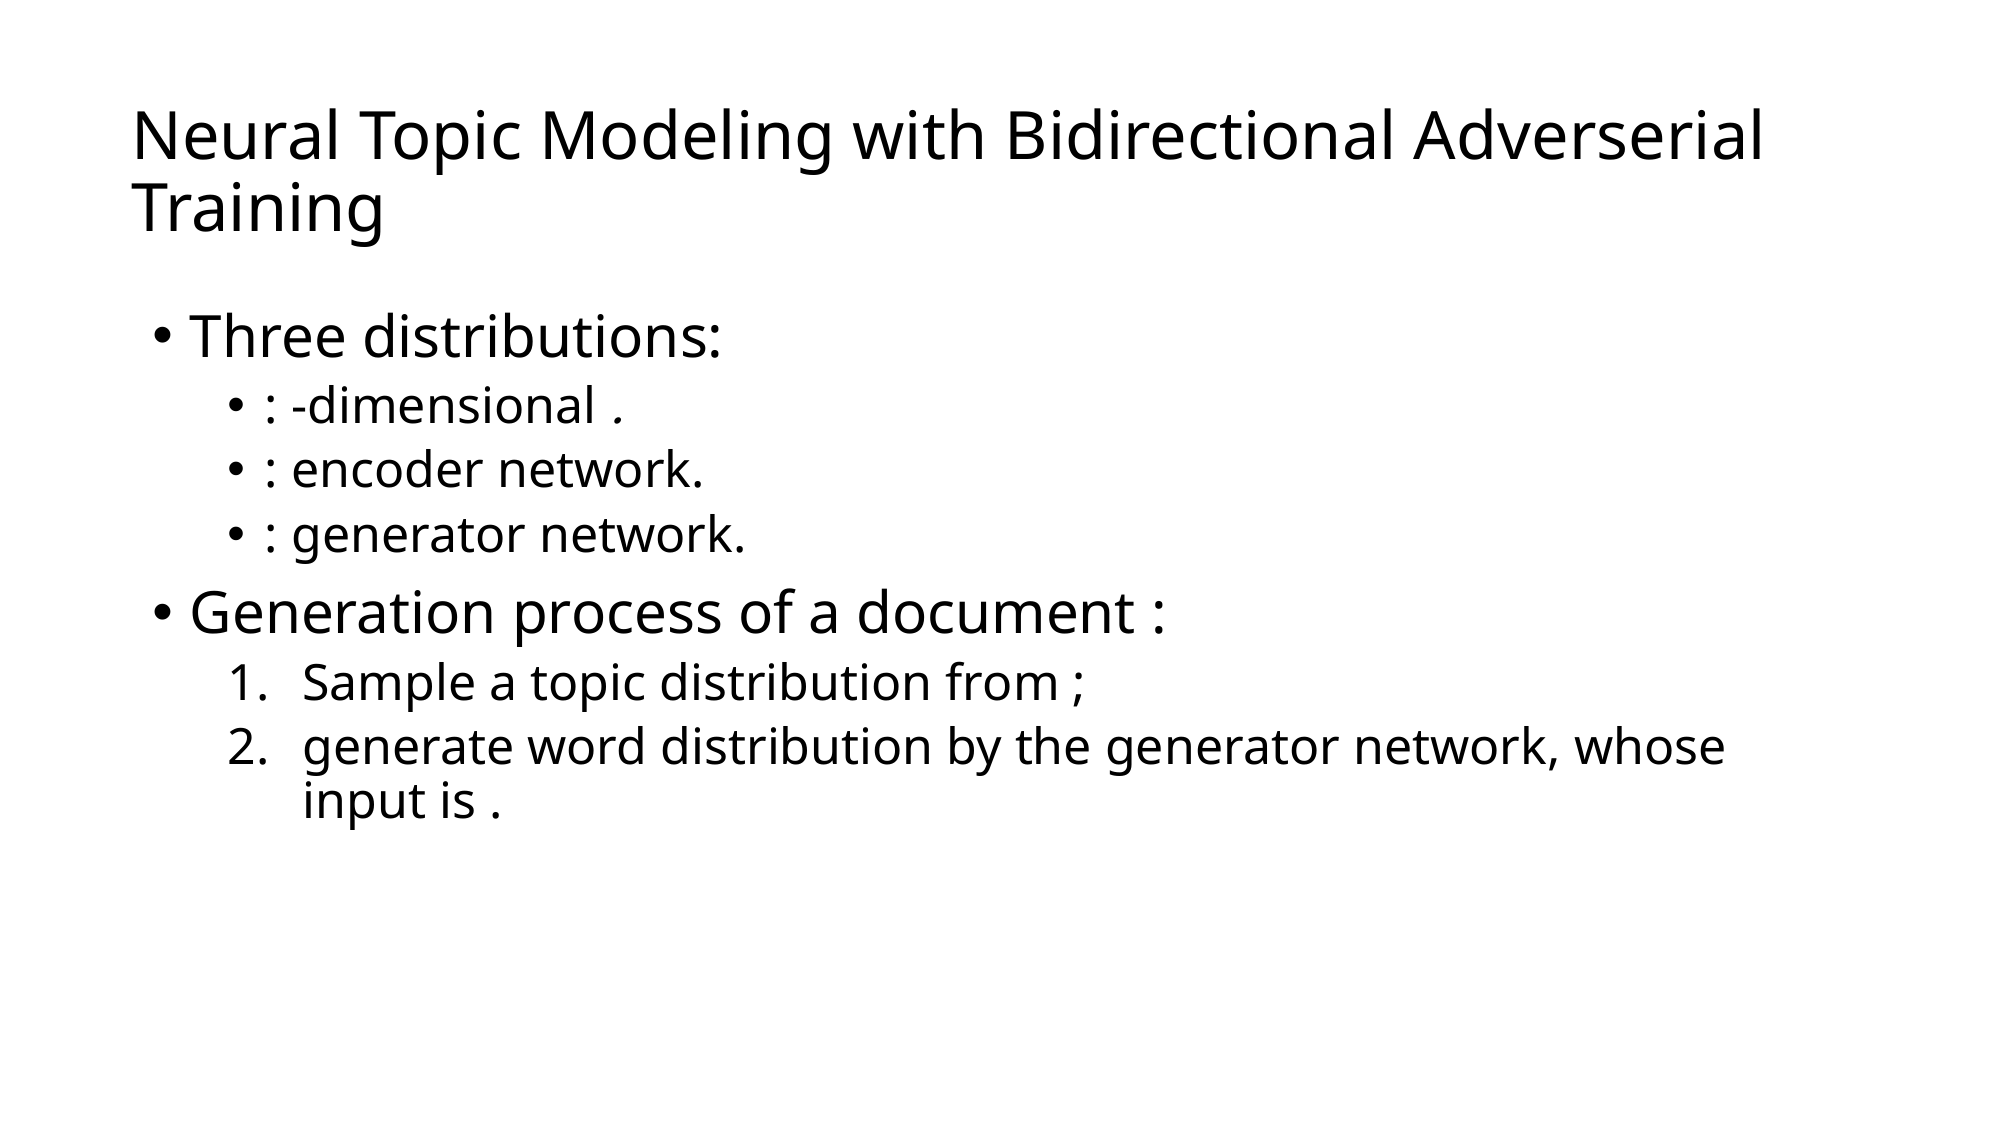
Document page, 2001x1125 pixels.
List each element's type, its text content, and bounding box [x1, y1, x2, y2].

title Neural Topic Modeling with Bidirectional Adverserial Training [116, 64, 1884, 283]
